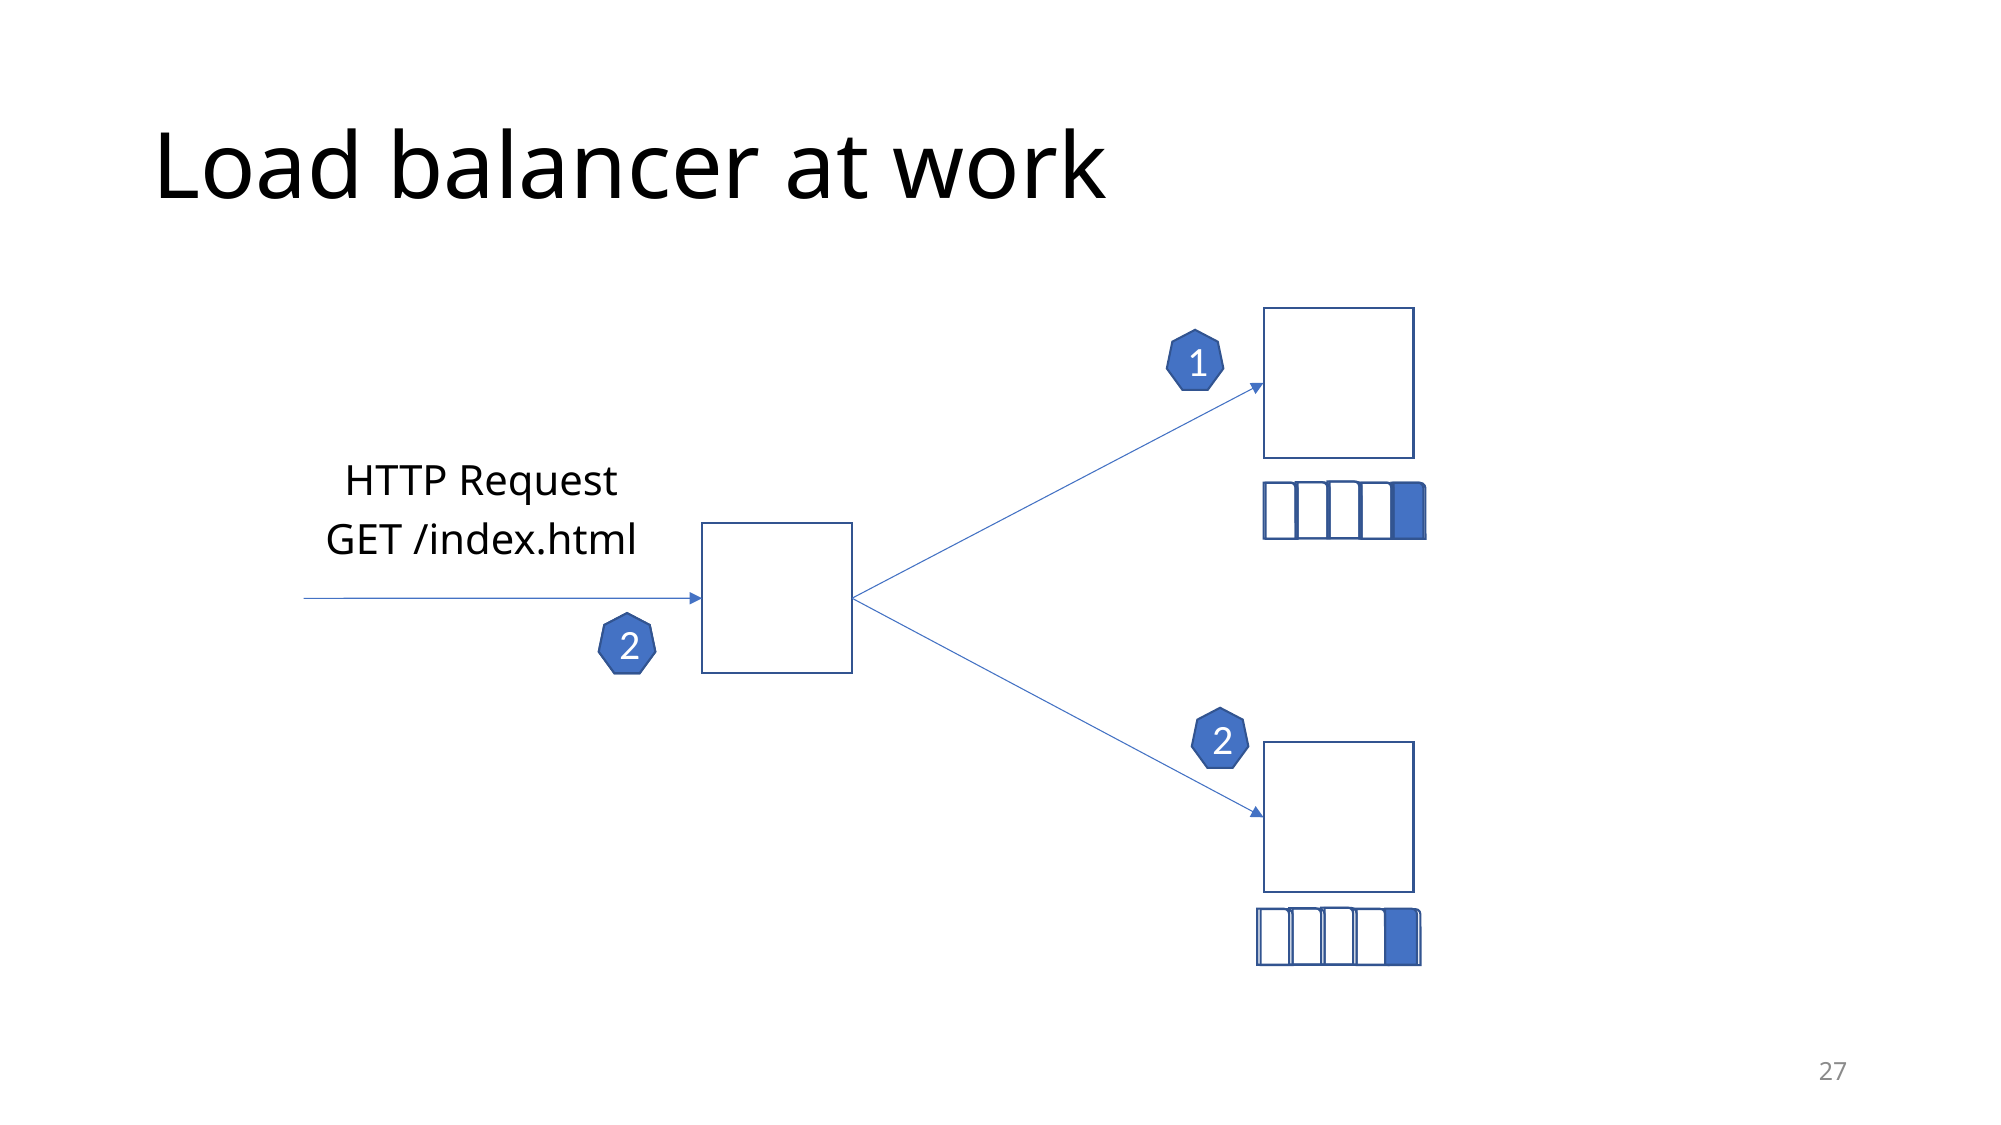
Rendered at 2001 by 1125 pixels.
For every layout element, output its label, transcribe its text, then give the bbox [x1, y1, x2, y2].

title Load balancer at work [137, 59, 1863, 278]
text_box HTTP Request GET /index.html [310, 446, 653, 570]
text_box [1263, 741, 1415, 893]
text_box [1257, 907, 1418, 965]
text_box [1260, 907, 1421, 966]
text_box 2 [597, 611, 657, 675]
text_box 1 [1165, 328, 1225, 382]
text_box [852, 382, 1264, 598]
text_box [852, 598, 1264, 818]
slide_number 27 [1412, 1042, 1863, 1103]
text_box [701, 522, 852, 674]
text_box [1263, 307, 1415, 459]
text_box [1265, 481, 1426, 539]
